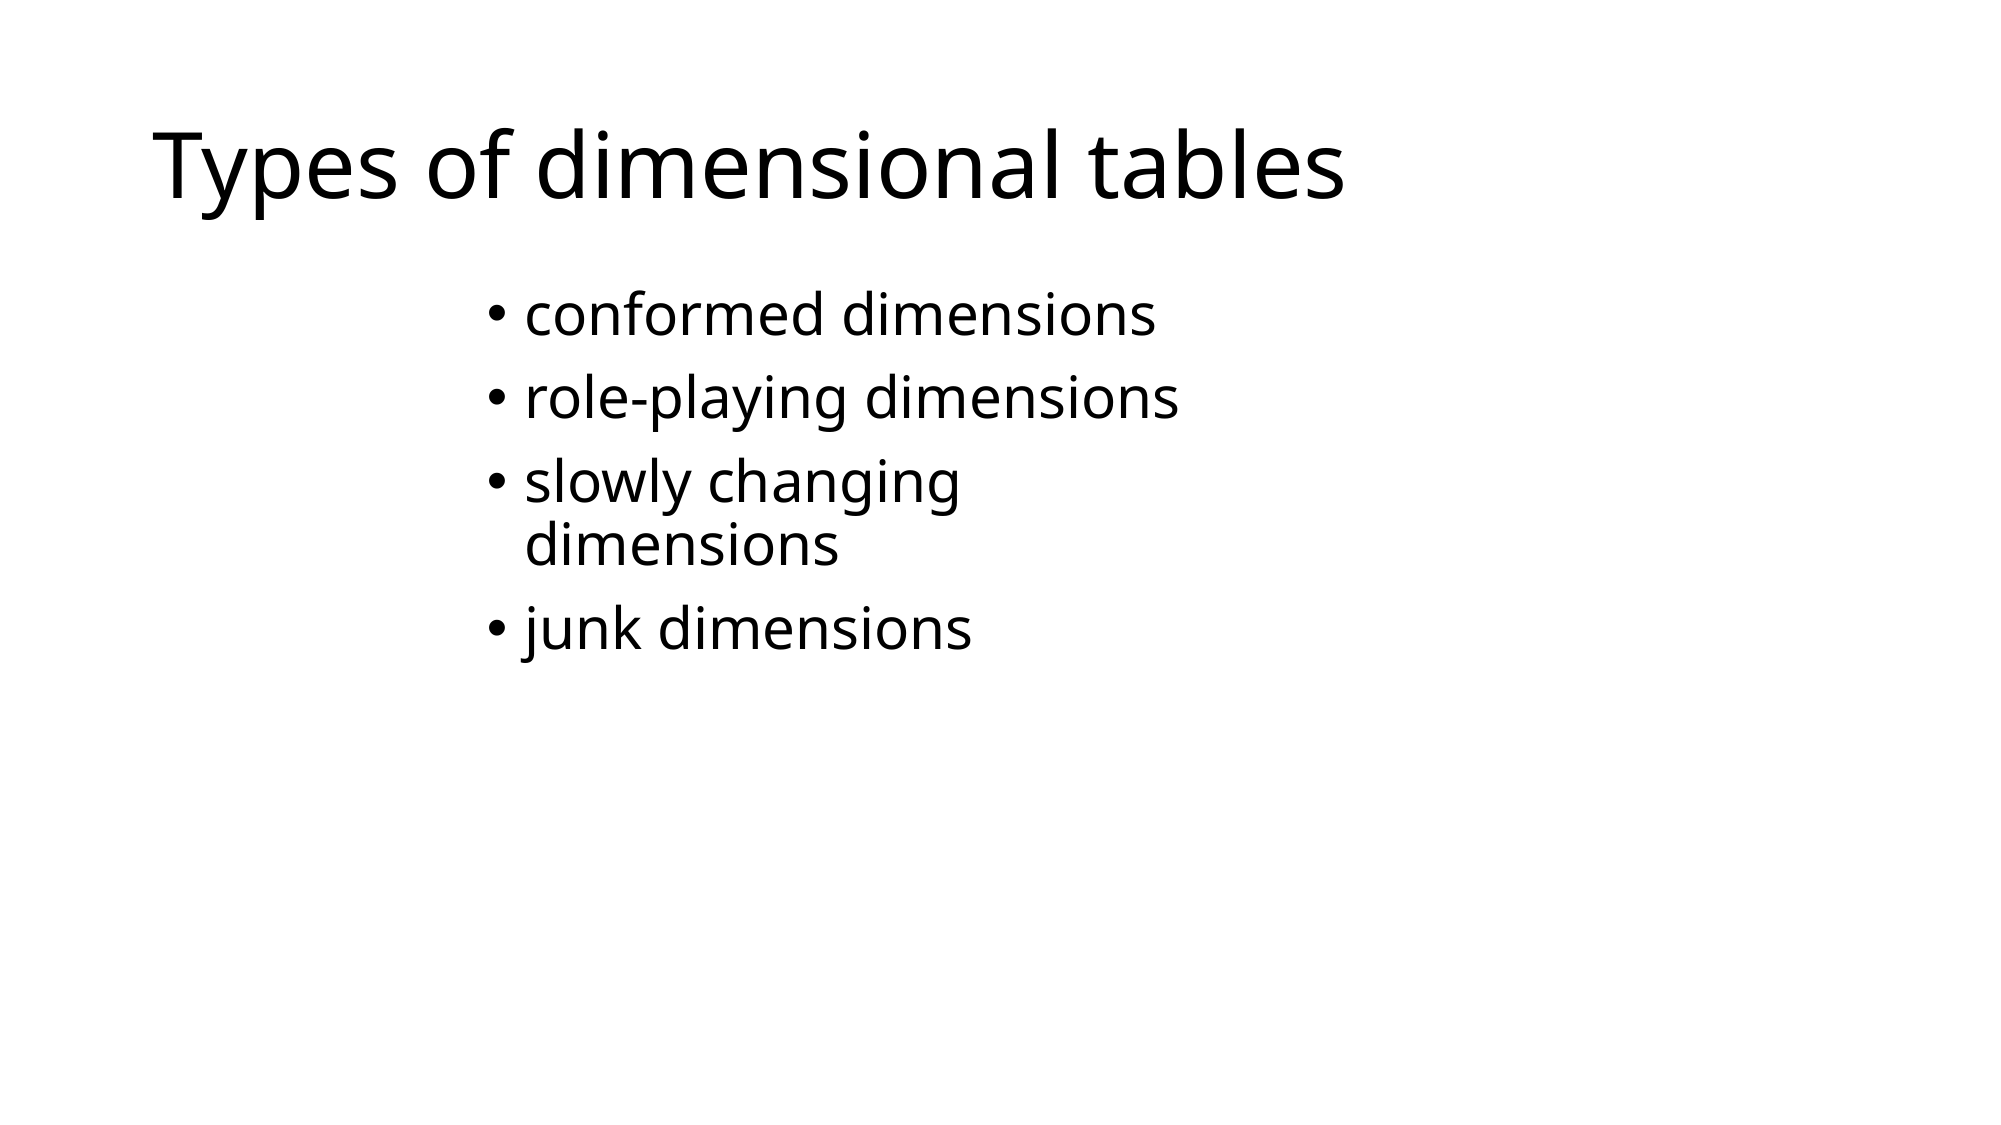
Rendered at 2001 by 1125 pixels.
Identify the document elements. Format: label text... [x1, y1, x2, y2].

title Types of dimensional tables [137, 59, 1863, 278]
list conformed dimensions role-playing dimensions slowly changing dimensions junk dimensions [471, 277, 1298, 992]
